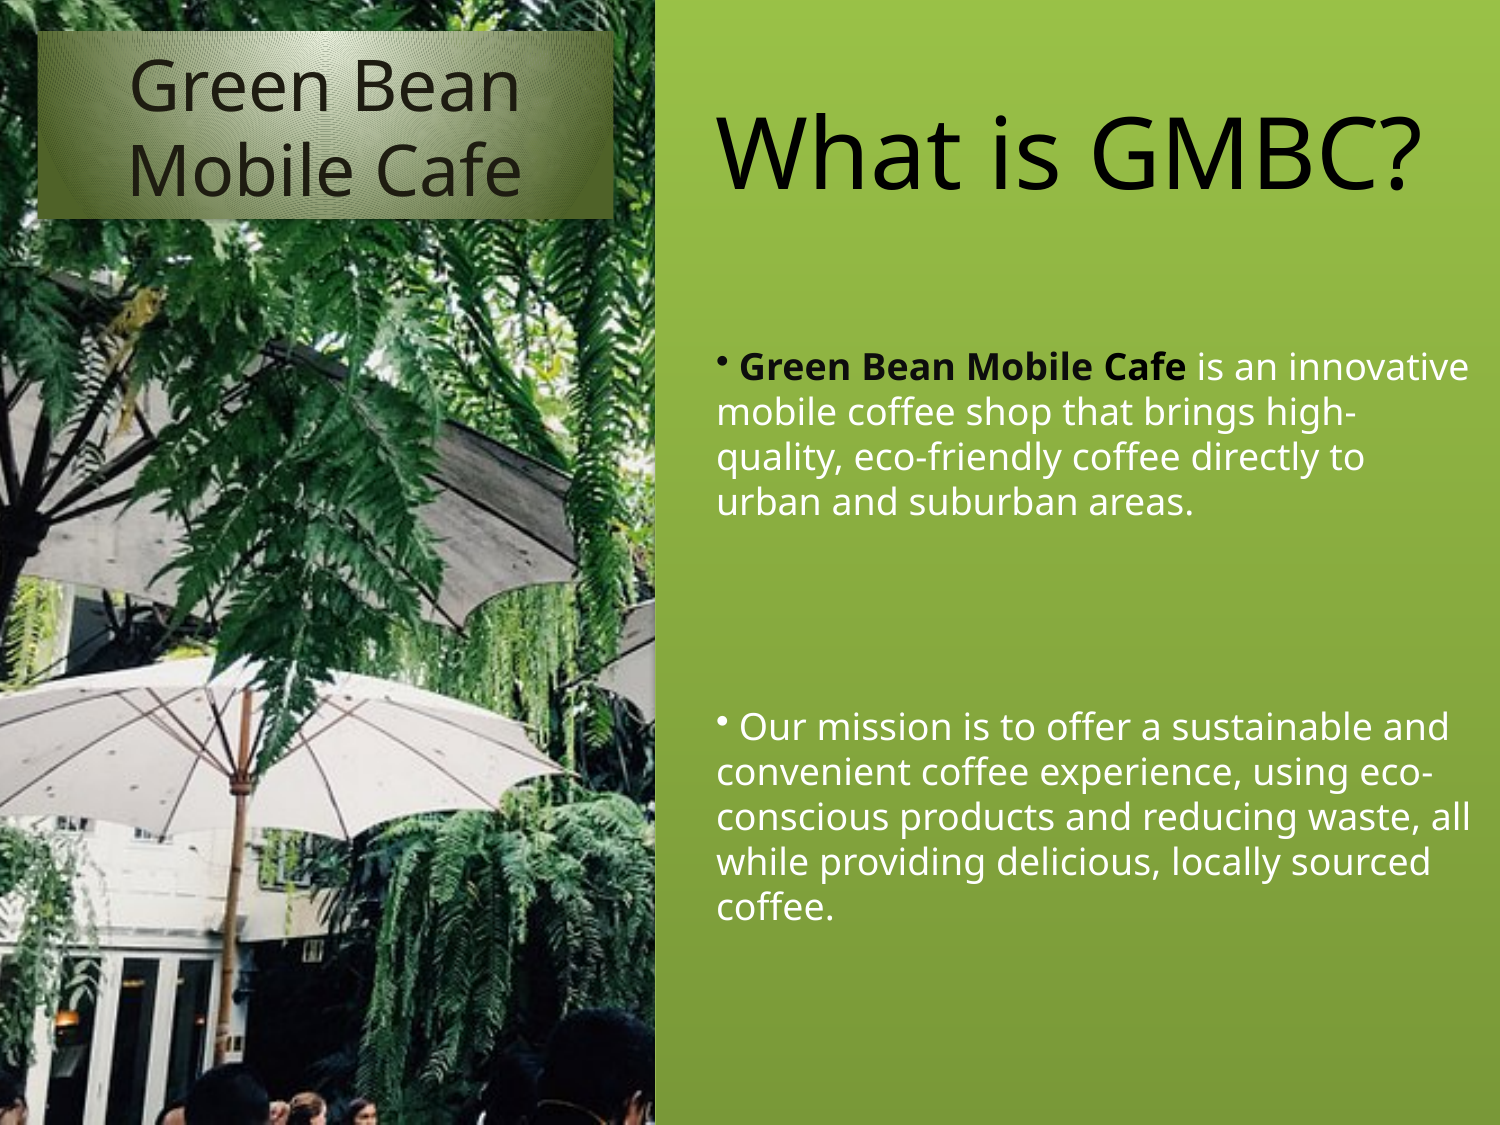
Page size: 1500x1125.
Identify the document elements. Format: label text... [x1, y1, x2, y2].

text_box Green Bean Mobile Cafe is an innovative mobile coffee shop that brings high-quality, eco-friendly coffee directly to urban and suburban areas. Our mission is to offer a sustainable and convenient coffee experience, using eco-conscious products and reducing waste, all while providing delicious, locally sourced coffee. [701, 335, 1489, 936]
text_box What is GMBC? [701, 82, 1500, 218]
title Green Bean Mobile Cafe [37, 31, 614, 219]
picture [0, 0, 655, 1125]
